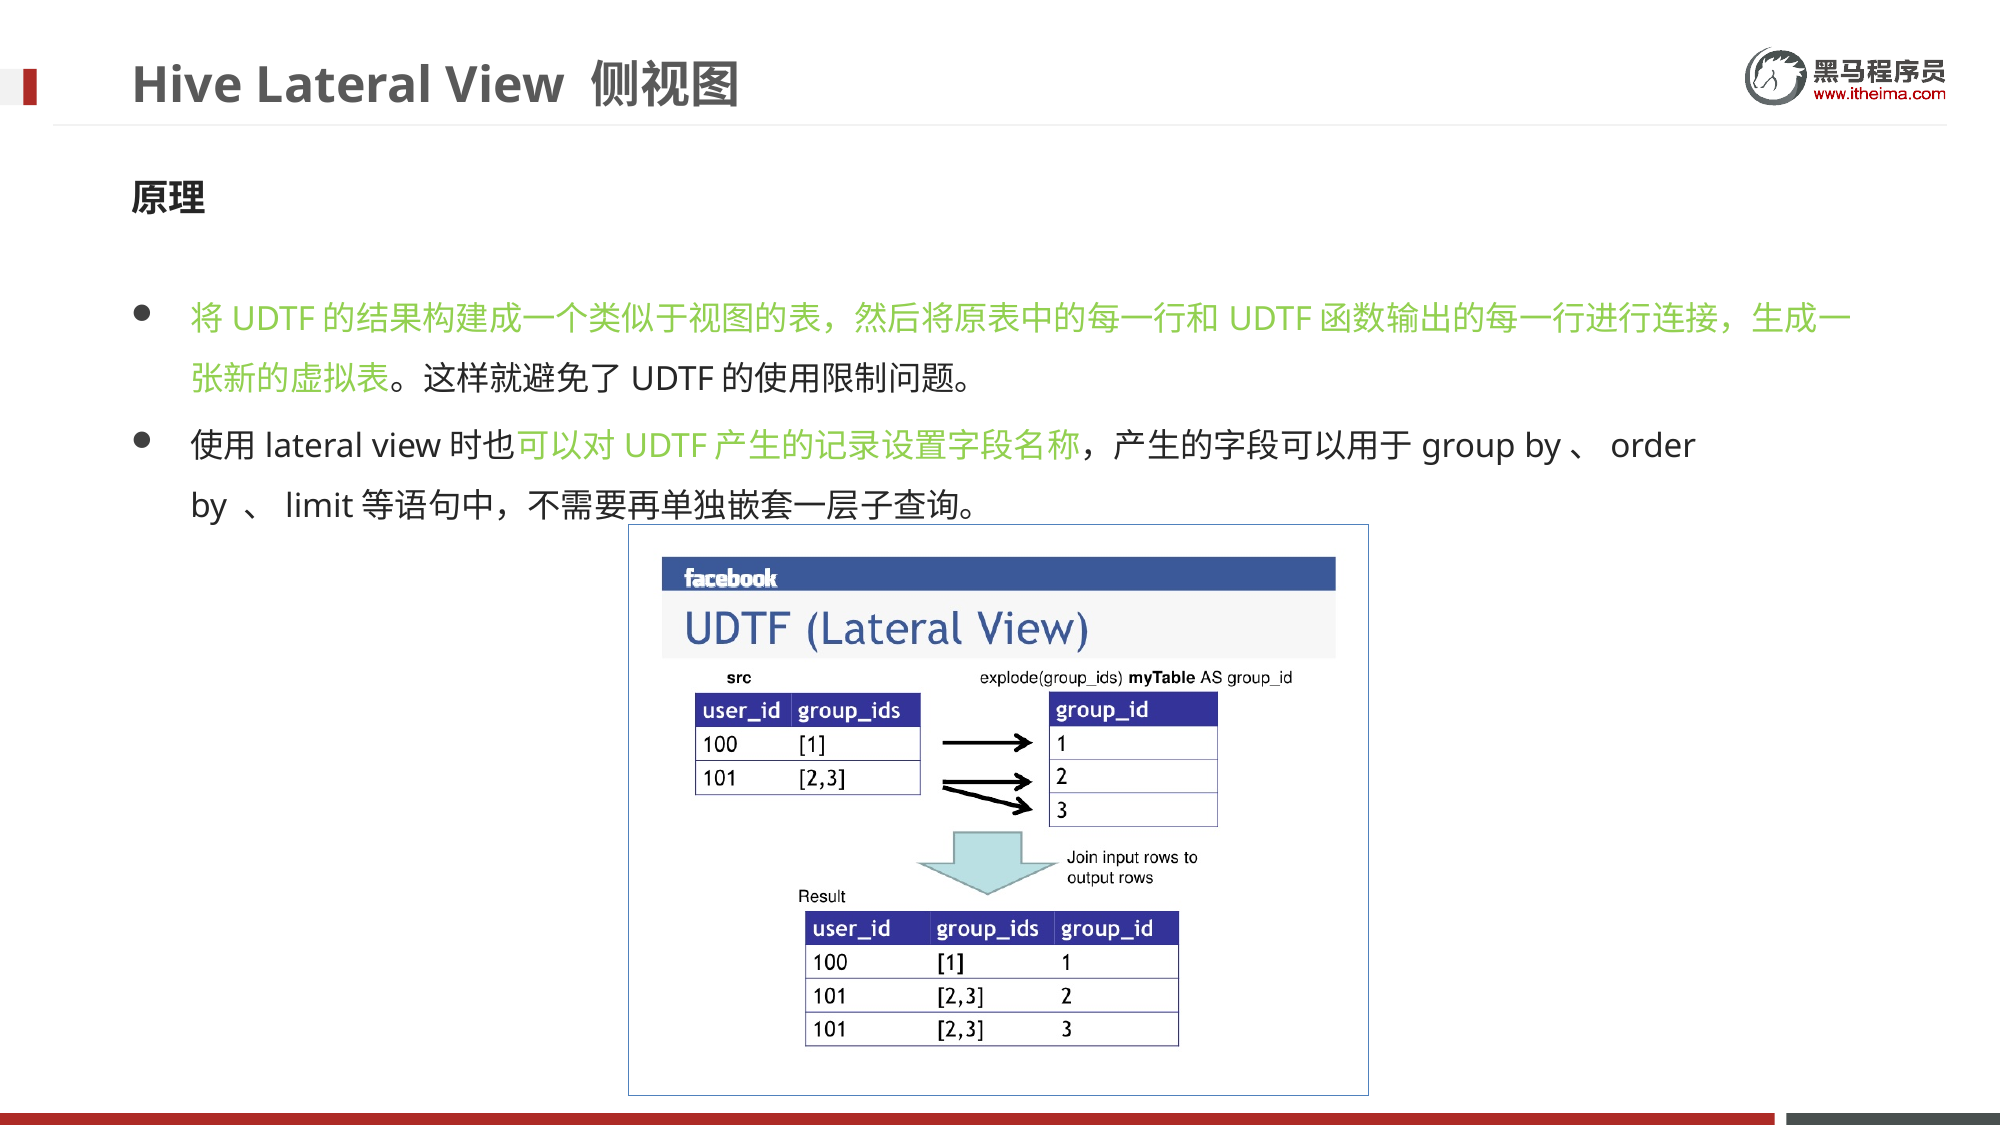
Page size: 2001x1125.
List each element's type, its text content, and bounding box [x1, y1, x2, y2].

picture [628, 523, 1369, 1097]
picture [1744, 46, 1946, 106]
list 将UDTF的结果构建成一个类似于视图的表，然后将原表中的每一行和UDTF函数输出的每一行进行连接，生成一张新的虚拟表。这样就避免了UDTF的使用限制问题。 使用lateral view时也可以对UDTF产生的记录设置字段名称，产生的字段可以用于group by、order by 、limit等语句中，不需要再单独嵌套一层子查询。 [116, 270, 1880, 963]
title Hive Lateral View 侧视图 [116, 40, 1556, 125]
list 原理 [116, 154, 1880, 239]
